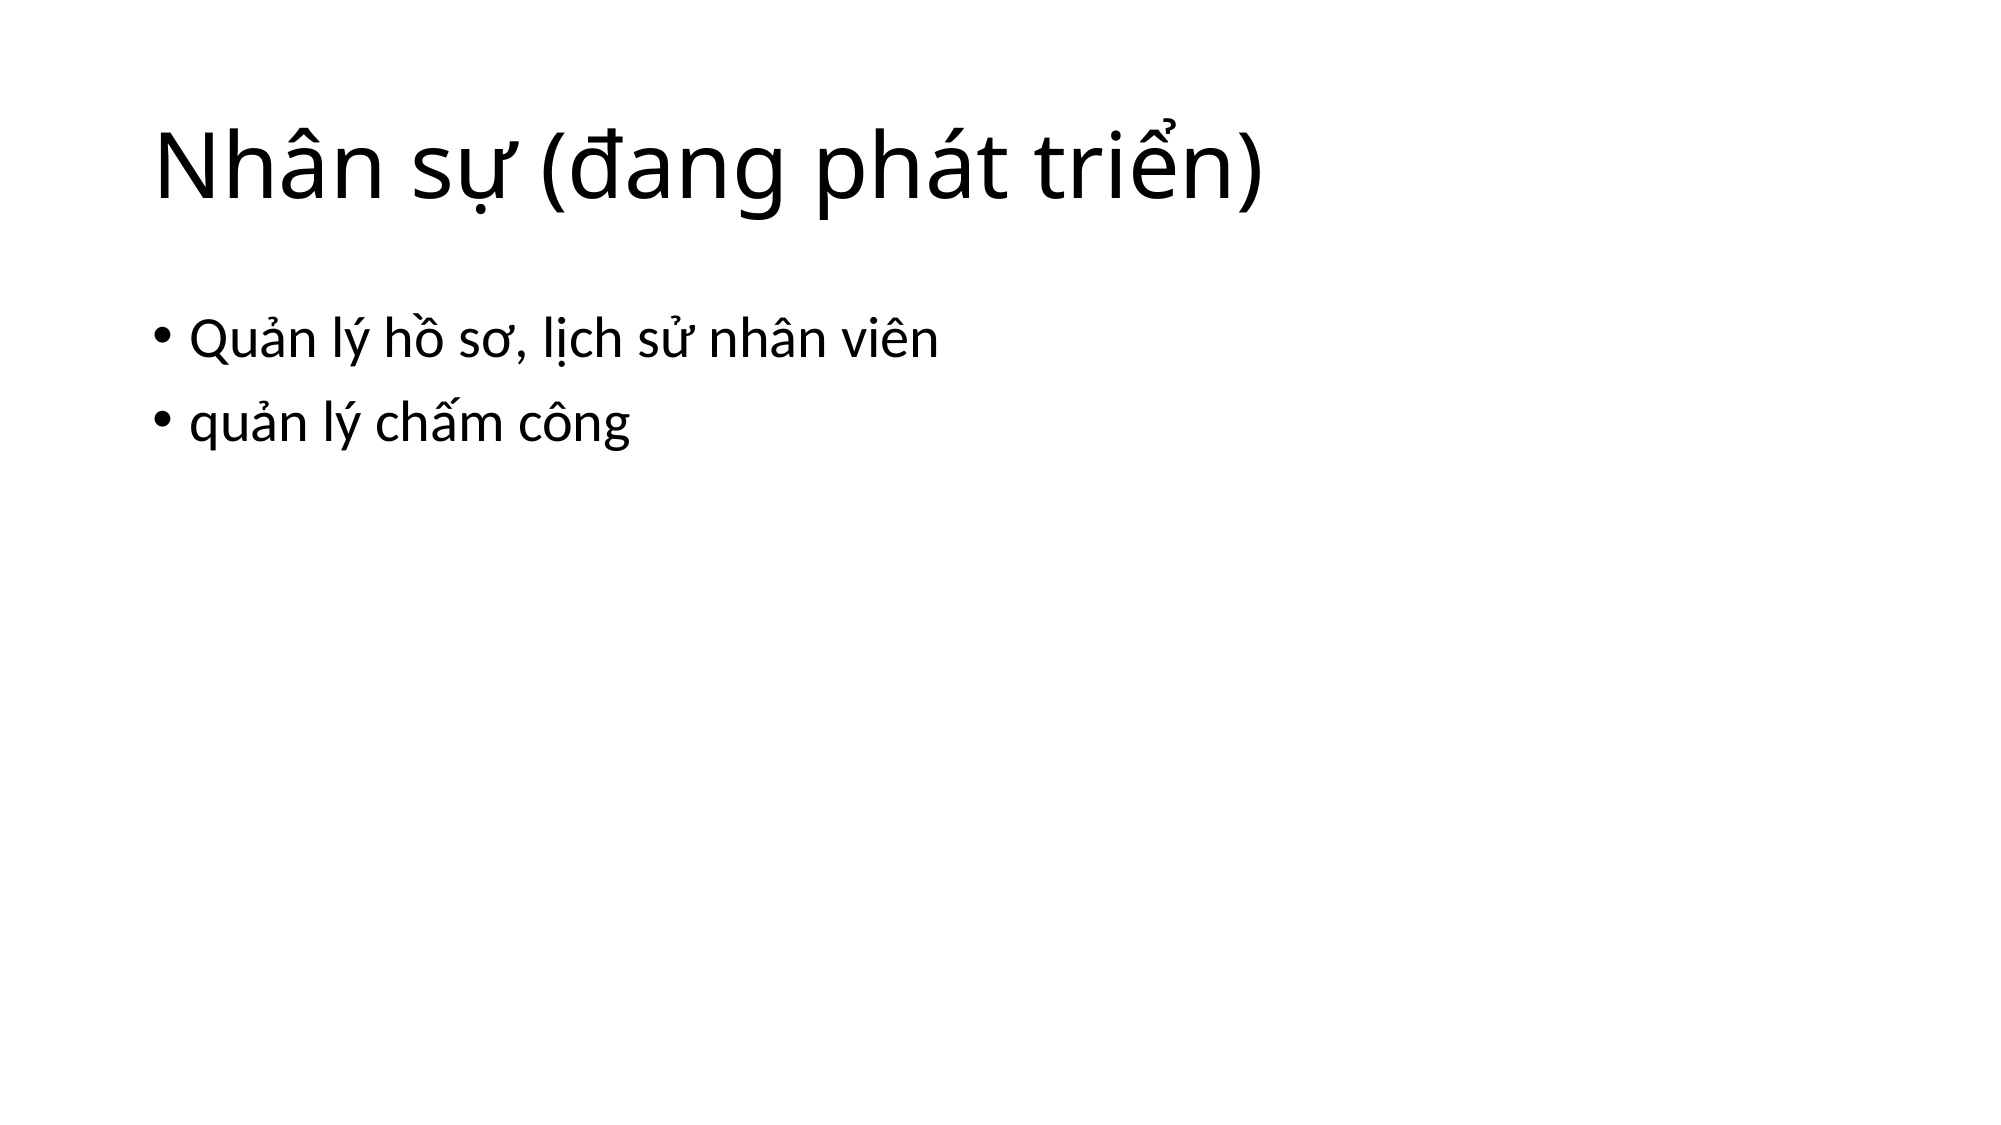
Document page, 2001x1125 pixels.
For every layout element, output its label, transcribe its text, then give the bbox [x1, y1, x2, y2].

title Nhân sự (đang phát triển) [137, 59, 1863, 278]
list Quản lý hồ sơ, lịch sử nhân viên quản lý chấm công [137, 299, 1863, 1014]
